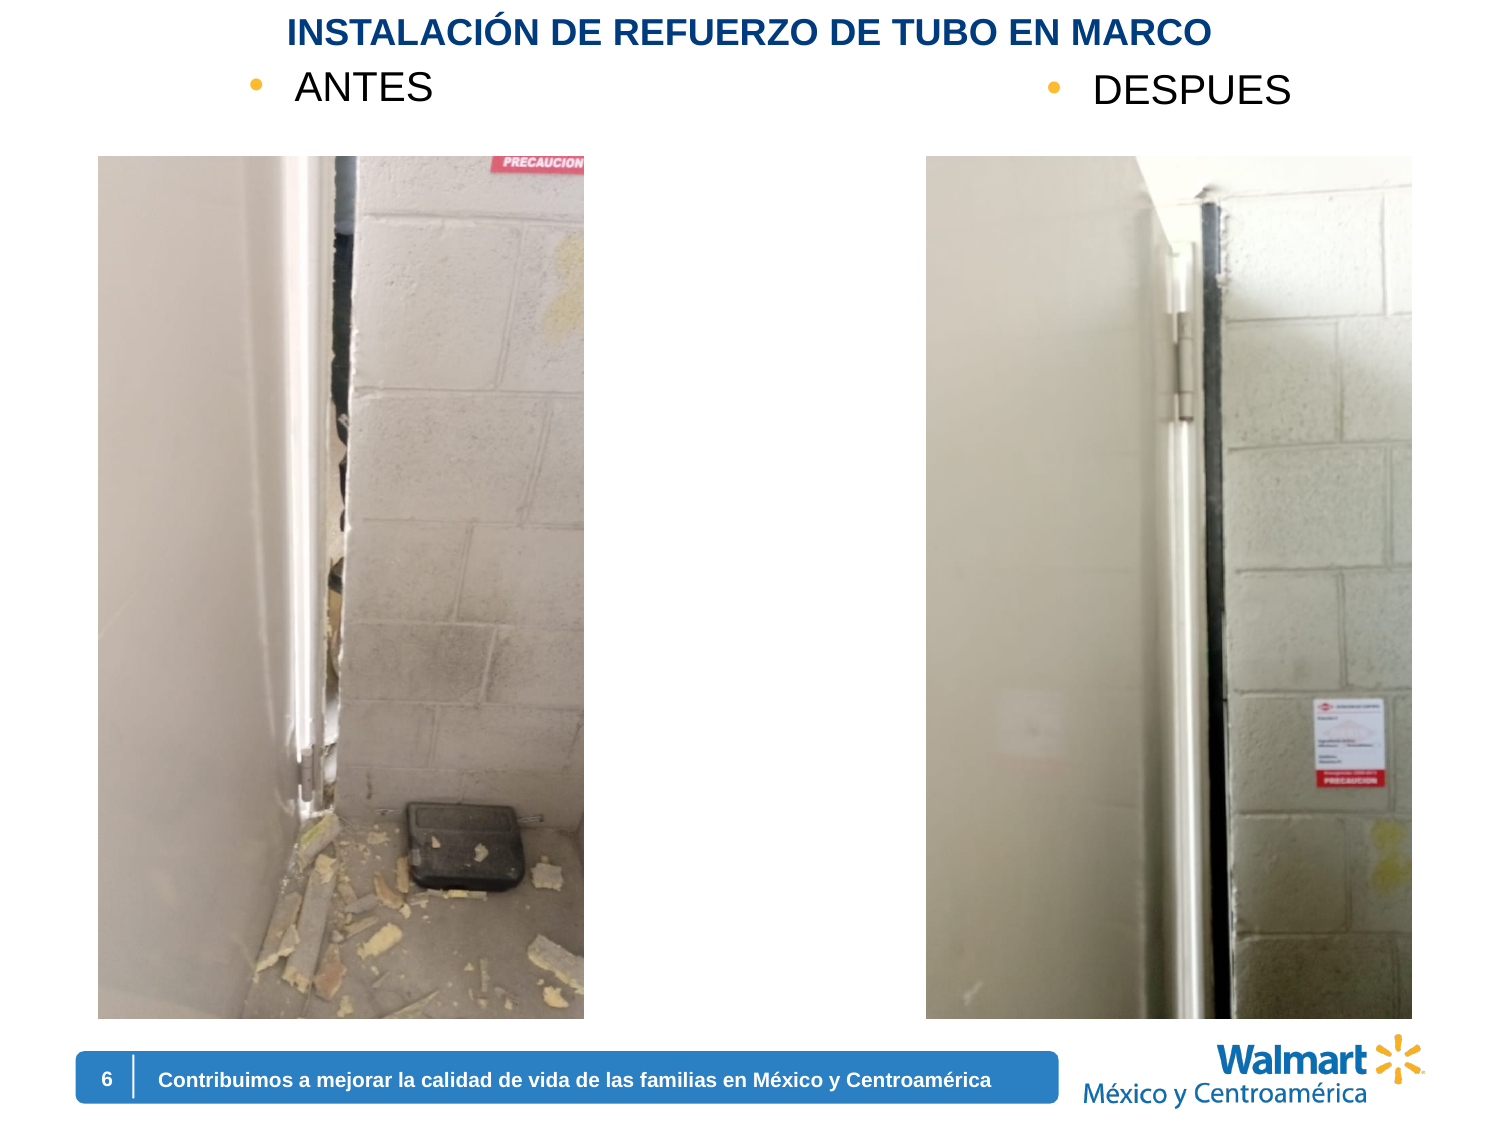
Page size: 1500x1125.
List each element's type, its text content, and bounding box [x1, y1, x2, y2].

picture [1084, 1034, 1425, 1109]
title INSTALACIÓN DE REFUERZO DE TUBO EN MARCO [74, 0, 1426, 61]
picture [925, 156, 1412, 1020]
text_box DESPUES [862, 55, 1475, 181]
picture [97, 156, 584, 1020]
footer Contribuimos a mejorar la calidad de vida de las familias en México y Centroamérica [142, 1058, 1024, 1093]
text_box ANTES [34, 60, 647, 186]
